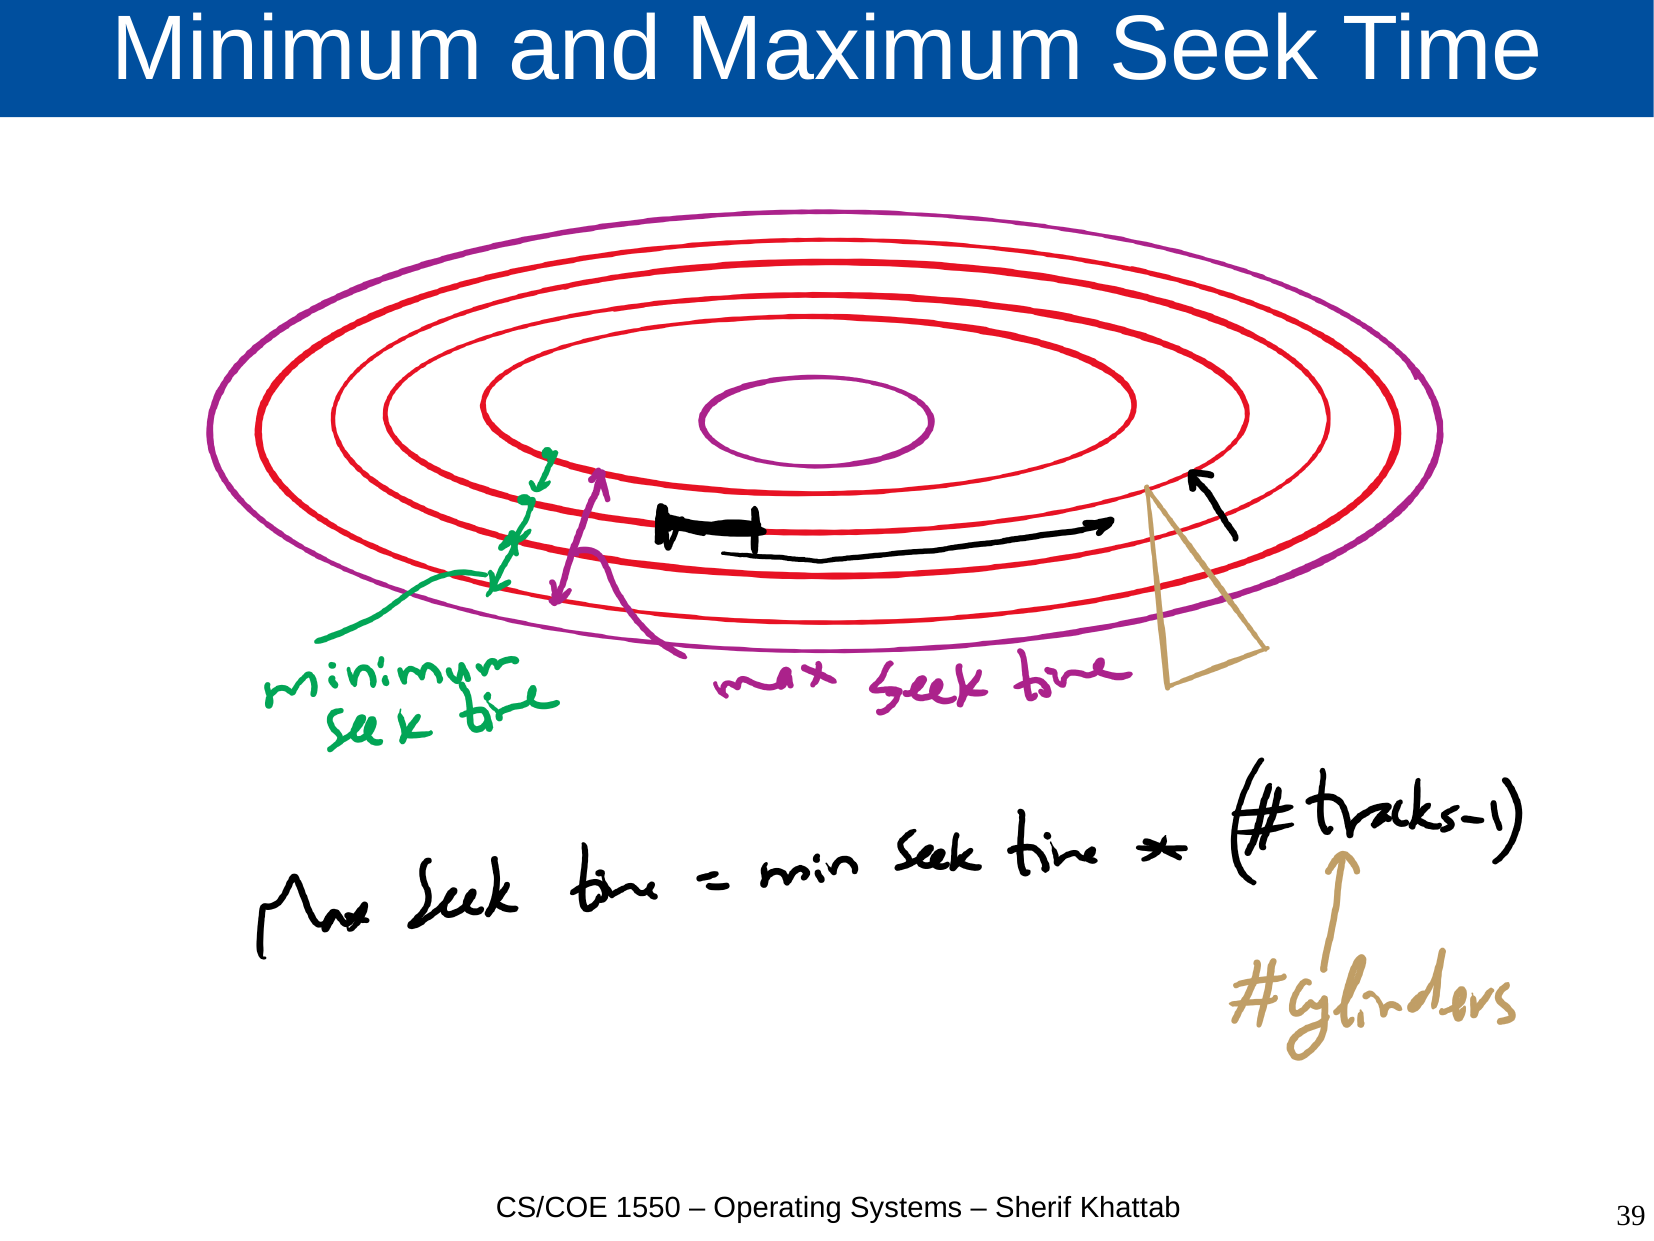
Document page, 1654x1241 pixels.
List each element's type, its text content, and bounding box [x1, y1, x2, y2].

slide_number 39 [1265, 1198, 1647, 1241]
picture [184, 186, 1539, 1090]
title Minimum and Maximum Seek Time [0, 0, 1654, 118]
footer CS/COE 1550 – Operating Systems – Sherif Khattab [460, 1190, 1217, 1241]
